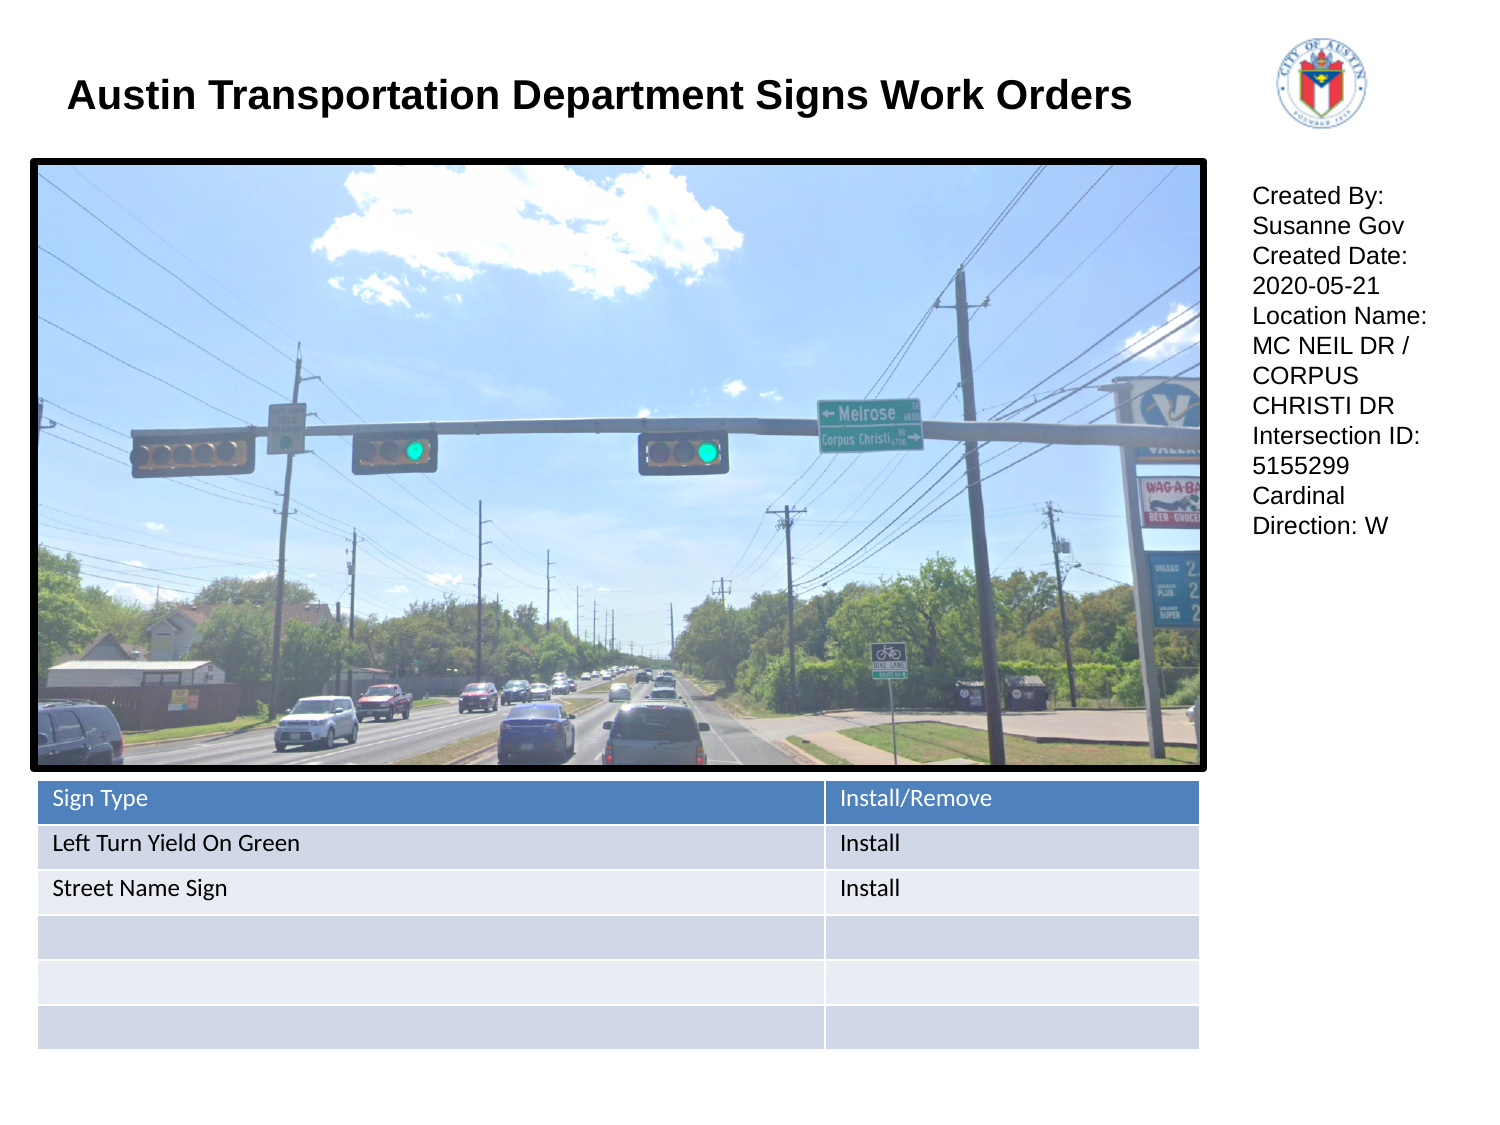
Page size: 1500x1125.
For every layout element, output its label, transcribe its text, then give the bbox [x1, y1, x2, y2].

table_cell [38, 961, 824, 1004]
table_cell [826, 961, 1199, 1004]
table_cell Left Turn Yield On Green [38, 826, 824, 869]
table_cell Install [826, 871, 1199, 914]
table_header Install/Remove [826, 781, 1199, 824]
table_cell [826, 1006, 1199, 1049]
table_cell [826, 916, 1199, 959]
picture [37, 164, 1201, 766]
text_box Created By: Susanne Gov Created Date: 2020-05-21 Location Name: MC NEIL DR / CORPUS CHRISTI DR Intersection ID: 5155299 Cardinal Direction: W [1237, 172, 1463, 547]
text_box Austin Transportation Department Signs Work Orders [51, 60, 1149, 125]
picture [1274, 37, 1369, 132]
table_cell [38, 916, 824, 959]
table_cell Street Name Sign [38, 871, 824, 914]
table_cell Install [826, 826, 1199, 869]
table_cell [38, 1006, 824, 1049]
table_header Sign Type [38, 781, 824, 824]
